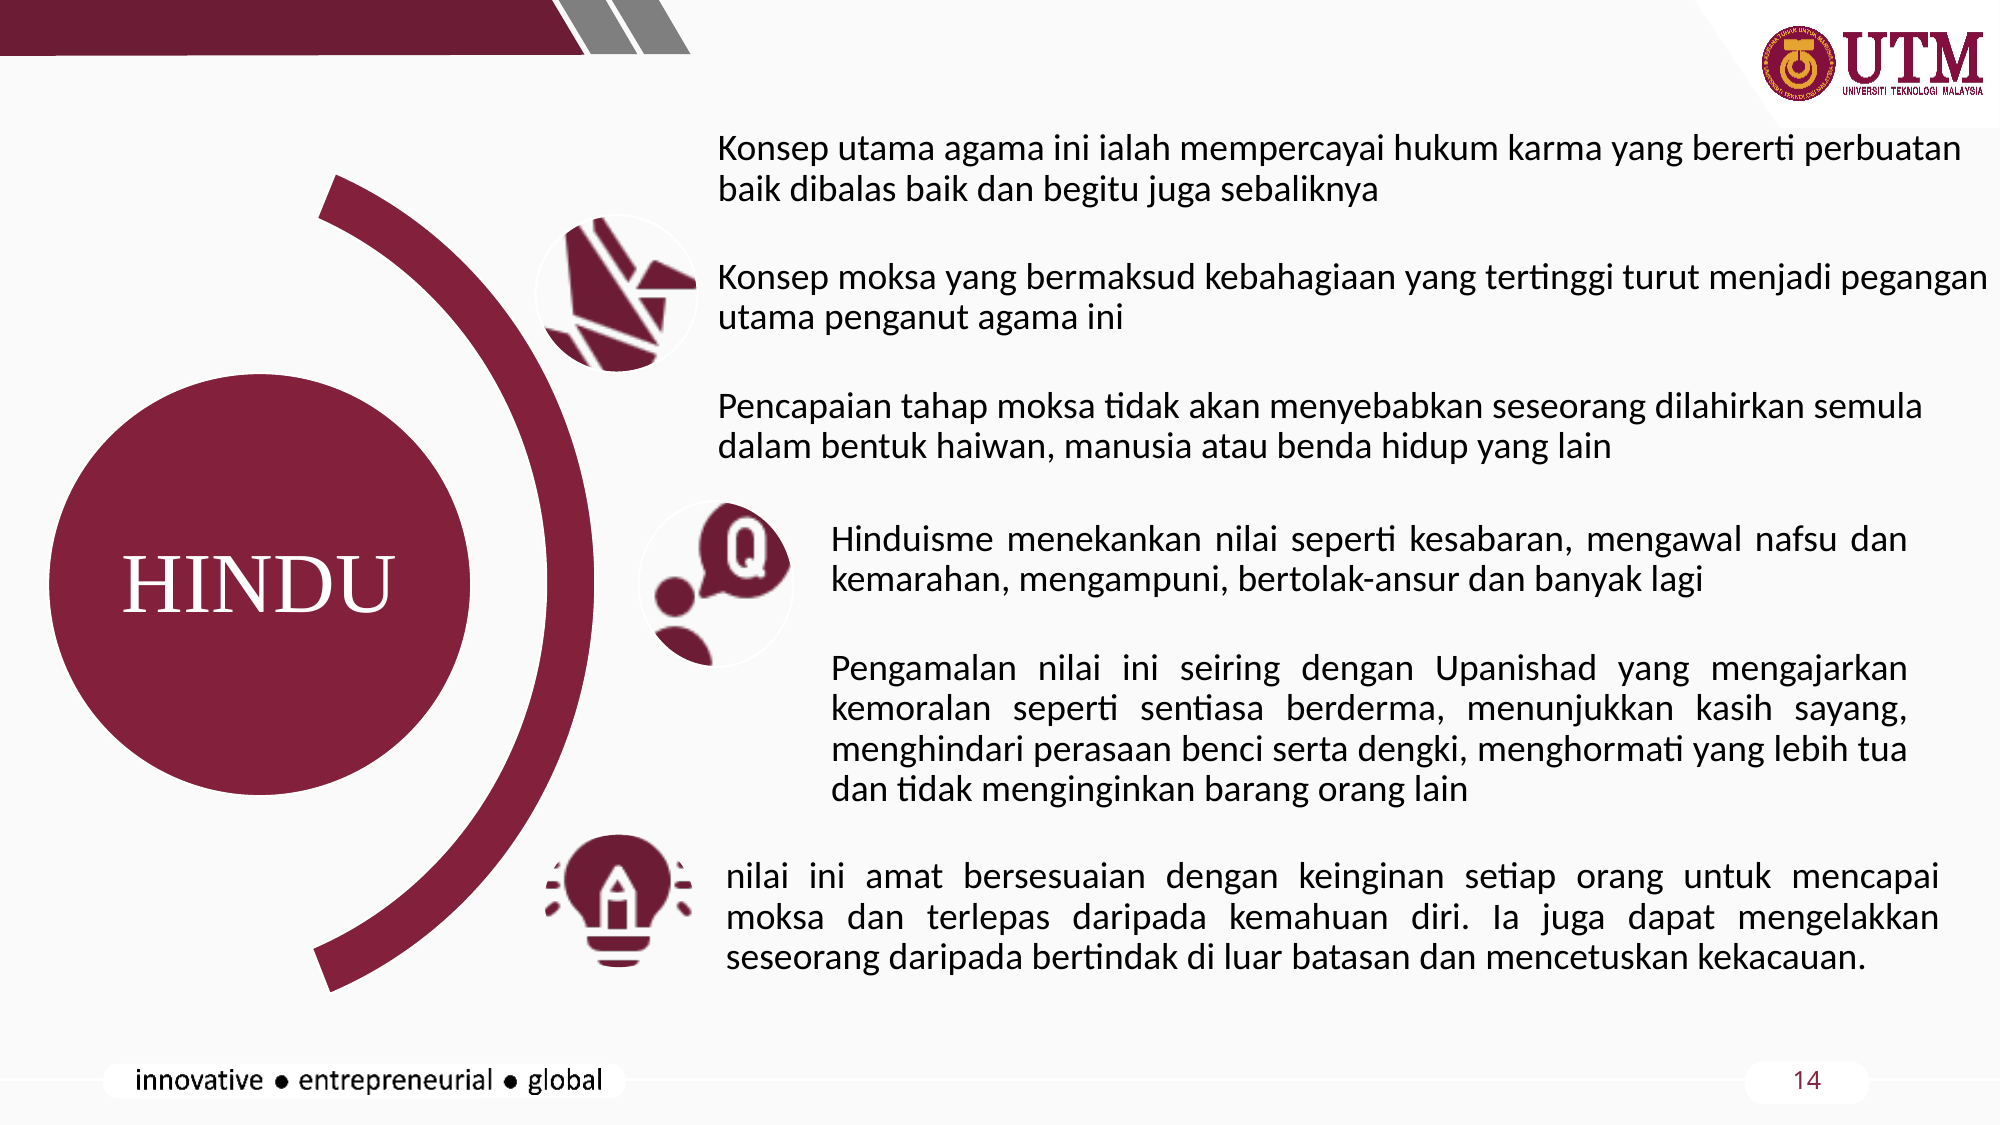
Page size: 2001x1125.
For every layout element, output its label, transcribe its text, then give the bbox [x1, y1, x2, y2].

picture [1762, 26, 1983, 101]
slide_number 14 [1744, 1055, 1869, 1108]
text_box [0, 137, 2000, 1027]
picture [137, 1068, 601, 1095]
